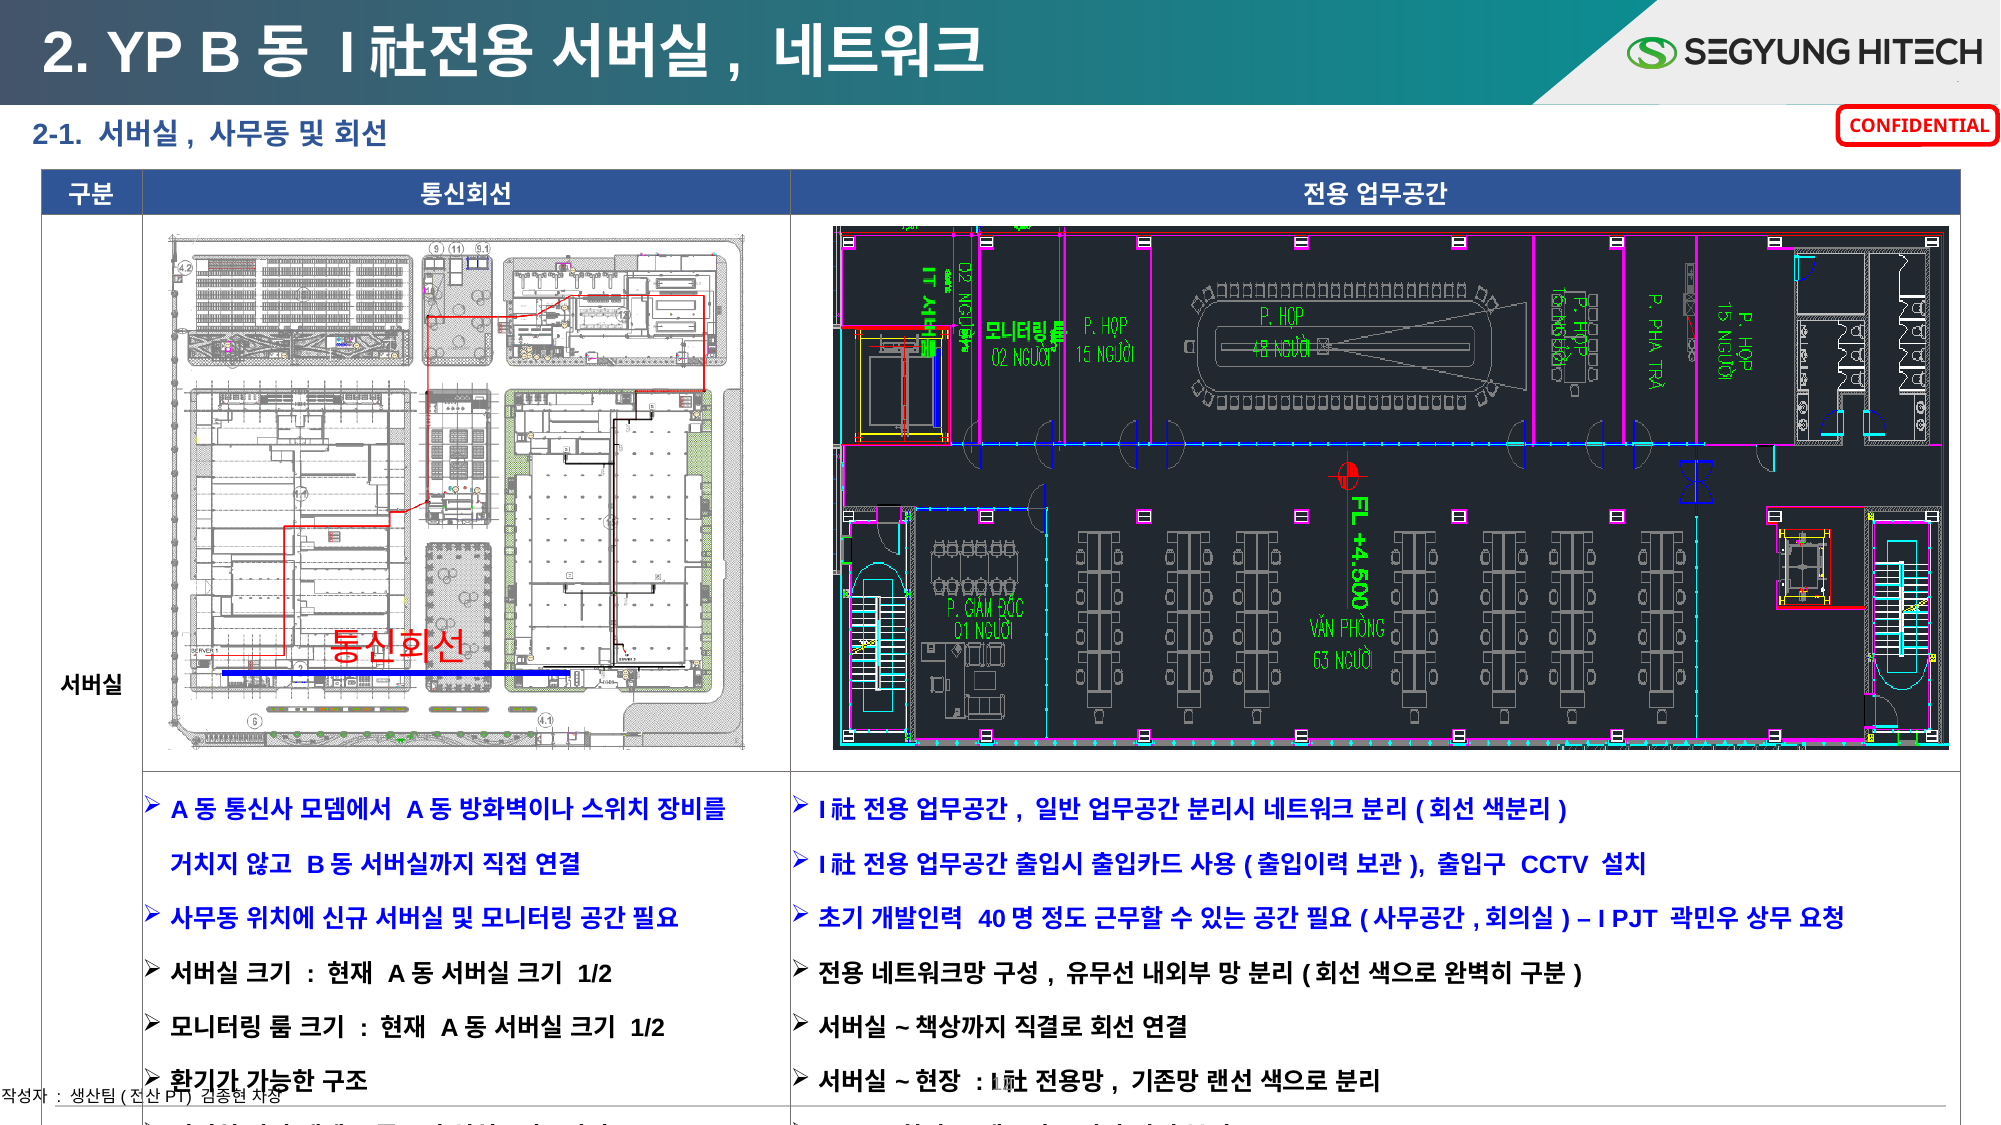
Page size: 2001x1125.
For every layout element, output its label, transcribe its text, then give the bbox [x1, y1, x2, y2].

picture [167, 234, 745, 750]
picture [1627, 37, 1677, 69]
text_box 2-1. 서버실, 사무동 및 회선 [9, 107, 1191, 157]
table_header 통신회선 [143, 170, 790, 214]
table_cell [791, 215, 1960, 771]
table_cell A동 통신사 모뎀에서 A동 방화벽이나 스위치 장비를 거치지 않고 B동 서버실까지 직접 연결 사무동 위치에 신규 서버실 및 모니터링 공간 필요 서버실 크기 : 현재 A동 서버실 크기 1/2 모니터링 룸 크기 : 현재 A동 서버실 크기 1/2 환기가 가능한 구조 서버실 바닥 액세스 플로어 설치(이중바닥) [143, 772, 790, 1125]
table_header 전용 업무공간 [791, 170, 1960, 214]
picture [1684, 38, 1982, 82]
table_cell I社 전용 업무공간, 일반 업무공간 분리시 네트워크 분리(회선 색분리) I社 전용 업무공간 출입시 출입카드 사용(출입이력 보관), 출입구 CCTV 설치 초기 개발인력 40명 정도 근무할 수 있는 공간 필요(사무공간,회의실) – I PJT 곽민우 상무 요청 전용 네트워크망 구성, 유무선 내외부 망 분리(회선 색으로 완벽히 구분) 서버실~책상까지 직결로 회선 연결 서버실~현장 : I社 전용망, 기존망 랜선 색으로 분리 CCTV 회선 : 네트워크 망과 완전 분리 [791, 772, 1960, 1125]
table_cell [143, 215, 790, 771]
table_header 구분 [42, 170, 142, 214]
picture [833, 226, 1949, 750]
text_box 2. YP B동 I社전용 서버실, 네트워크 [15, 6, 1535, 91]
table_cell 서버실 [42, 215, 142, 1125]
text_box 12 [969, 1064, 1028, 1101]
